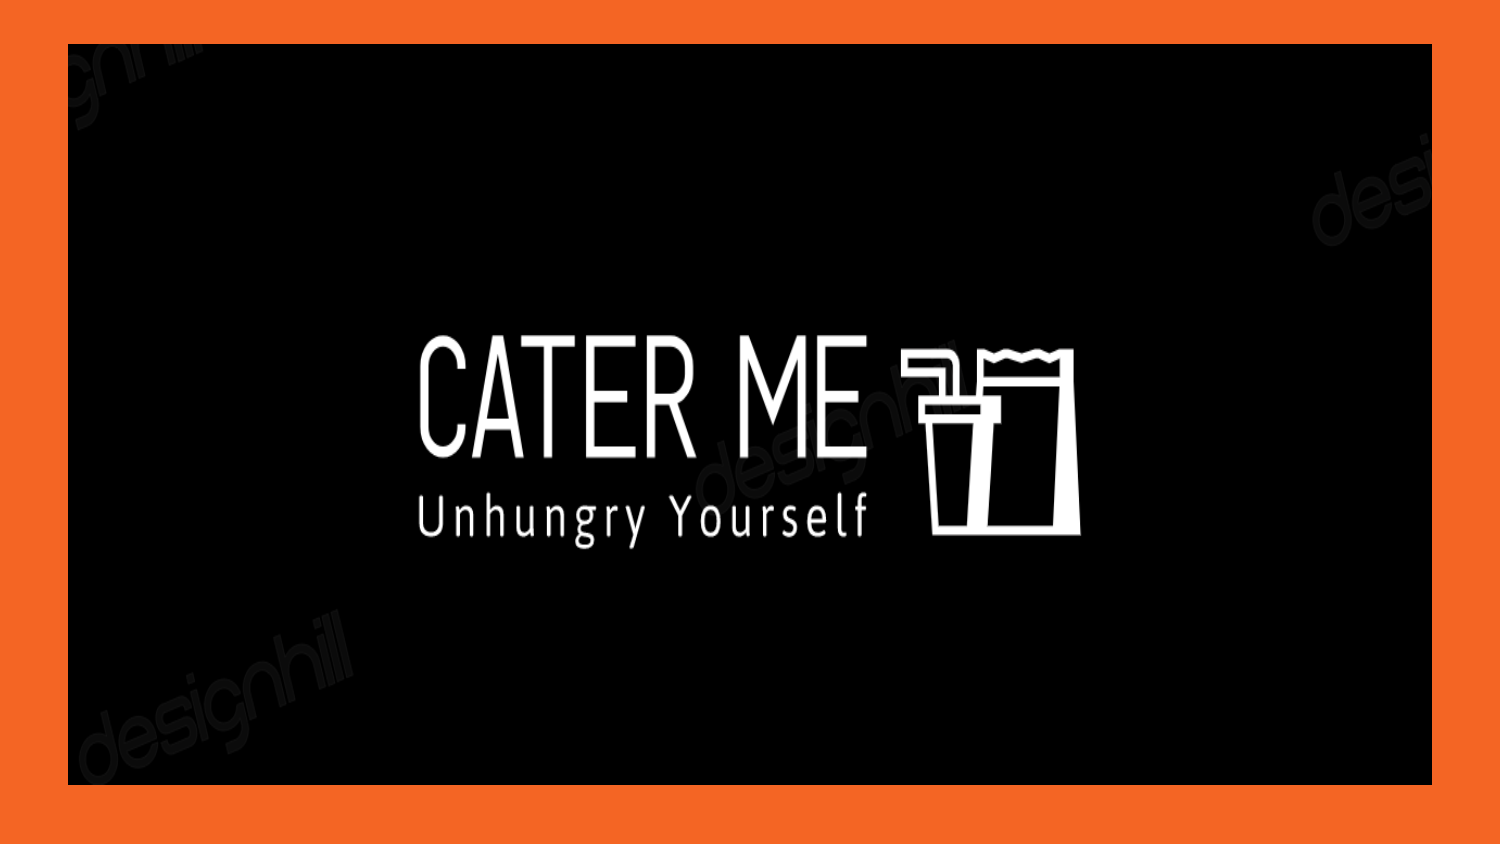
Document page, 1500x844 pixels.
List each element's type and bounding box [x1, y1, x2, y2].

picture [67, 43, 1432, 786]
